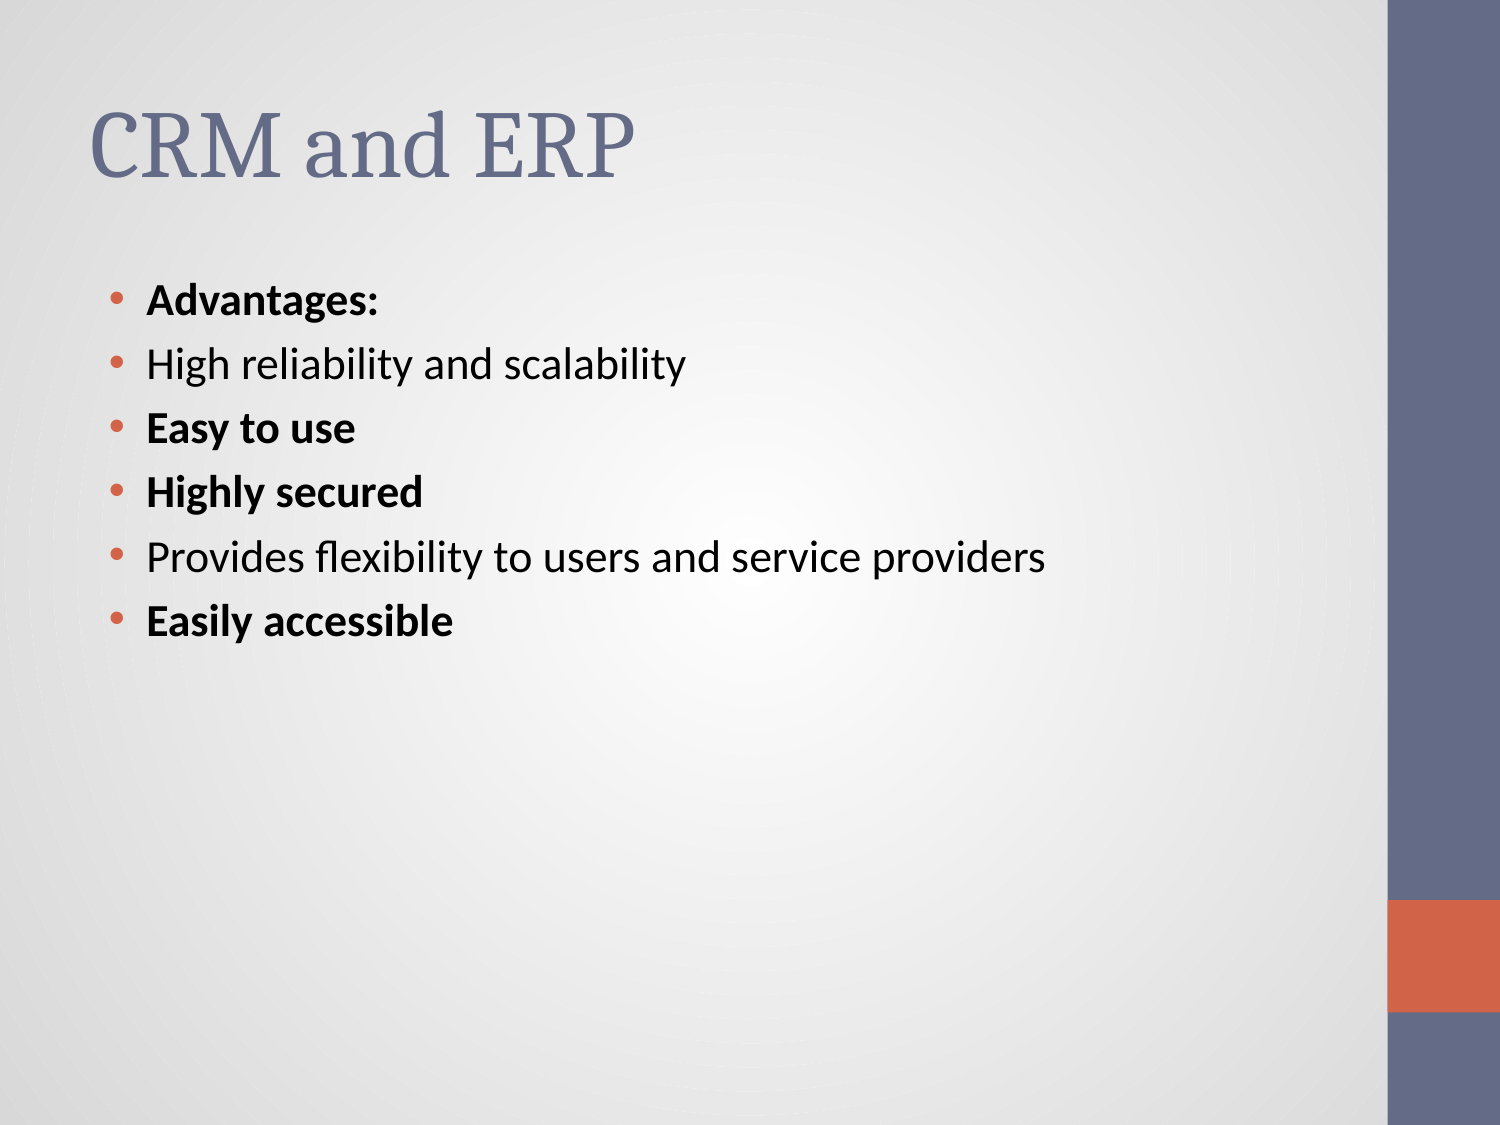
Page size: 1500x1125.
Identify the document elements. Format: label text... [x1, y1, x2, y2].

title CRM and ERP [75, 45, 1325, 233]
list Advantages: High reliability and scalability Easy to use Highly secured Provides flexibility to users and service providers Easily accessible [75, 262, 1325, 1050]
